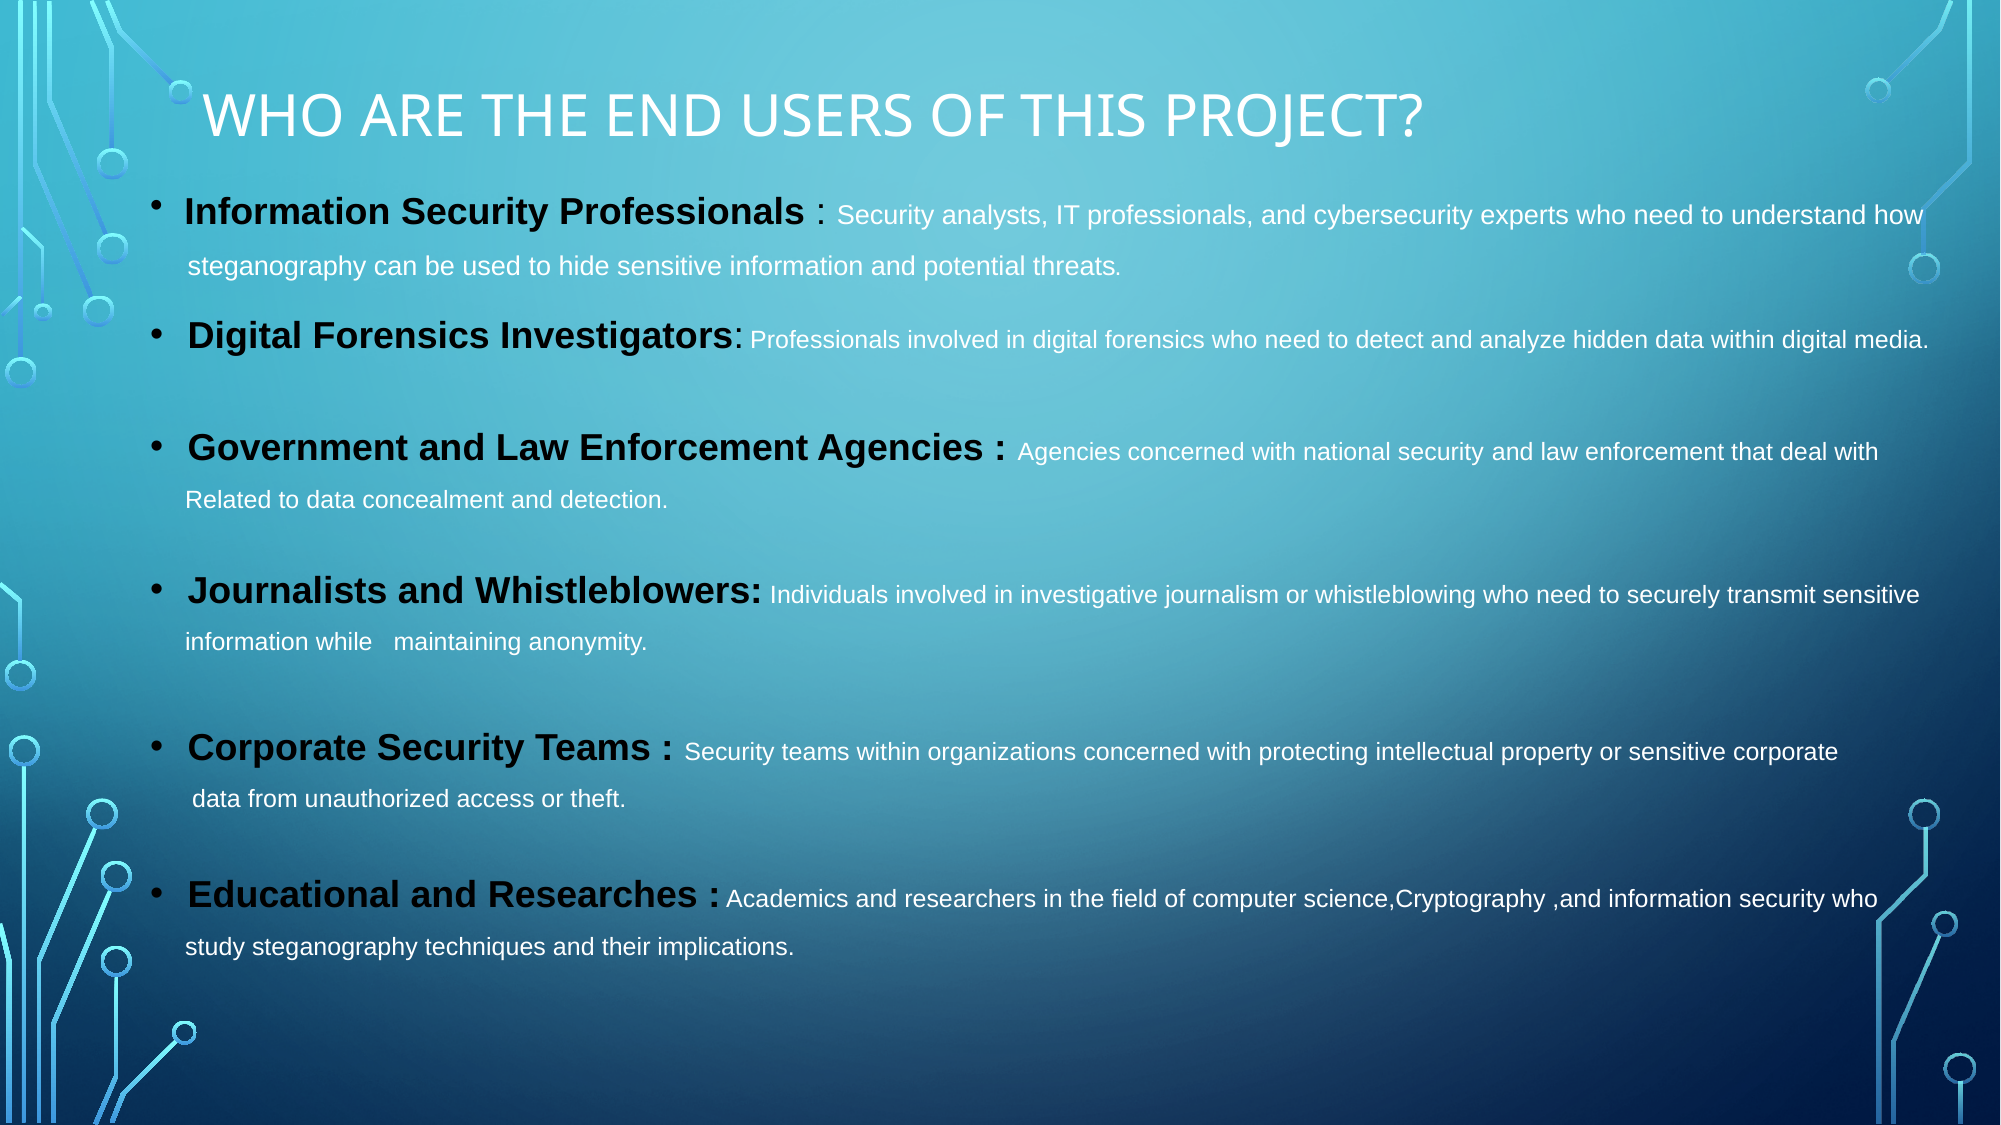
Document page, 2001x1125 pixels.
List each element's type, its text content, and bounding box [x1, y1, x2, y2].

list Information Security Professionals : Security analysts, IT professionals, and cybersecurity experts who need to understand how steganography can be used to hide sensitive information and potential threats. Digital Forensics Investigators: Professionals involved in digital forensics who need to detect and analyze hidden data within digital media. Government and Law Enforcement Agencies : Agencies concerned with national security and law enforcement that deal with Related to data concealment and detection. Journalists and Whistleblowers: Individuals involved in investigative journalism or whistleblowing who need to securely transmit sensitive information while maintaining anonymity. Corporate Security Teams : Security teams within organizations concerned with protecting intellectual property or sensitive corporate data from unauthorized access or theft. Educational and Researches : Academics and researchers in the field of computer science,Cryptography ,and information security who study steganography techniques and their implications. [135, 157, 1969, 968]
title WHO ARE THE END USERS of this project? [187, 20, 1813, 157]
